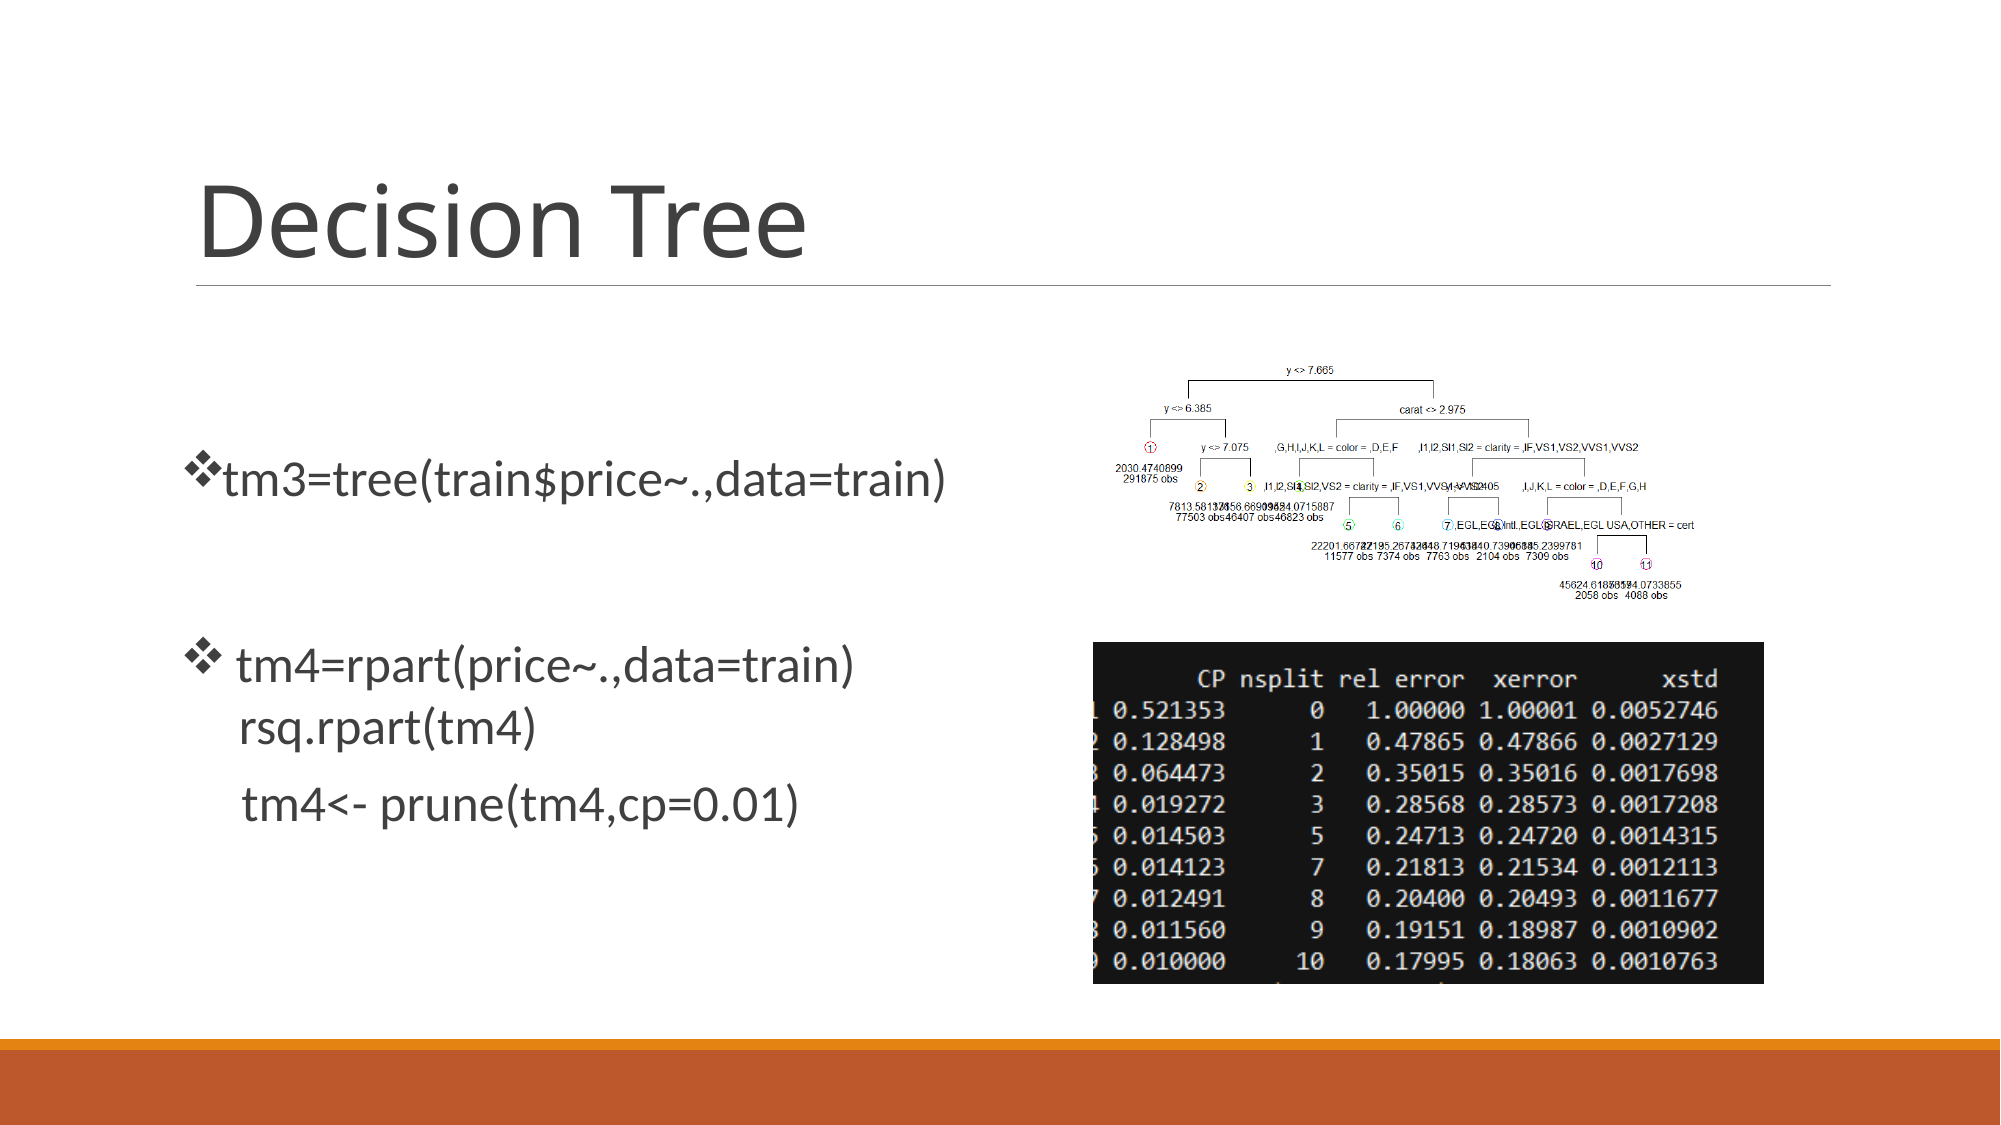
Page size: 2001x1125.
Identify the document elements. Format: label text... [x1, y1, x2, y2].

text_box tm3=tree(train$price~.,data=train) tm4=rpart(price~.,data=train) rsq.rpart(tm4) tm4<- prune(tm4,cp=0.01) [180, 312, 959, 973]
title Decision Tree [180, 47, 1830, 285]
picture [1050, 295, 1765, 984]
